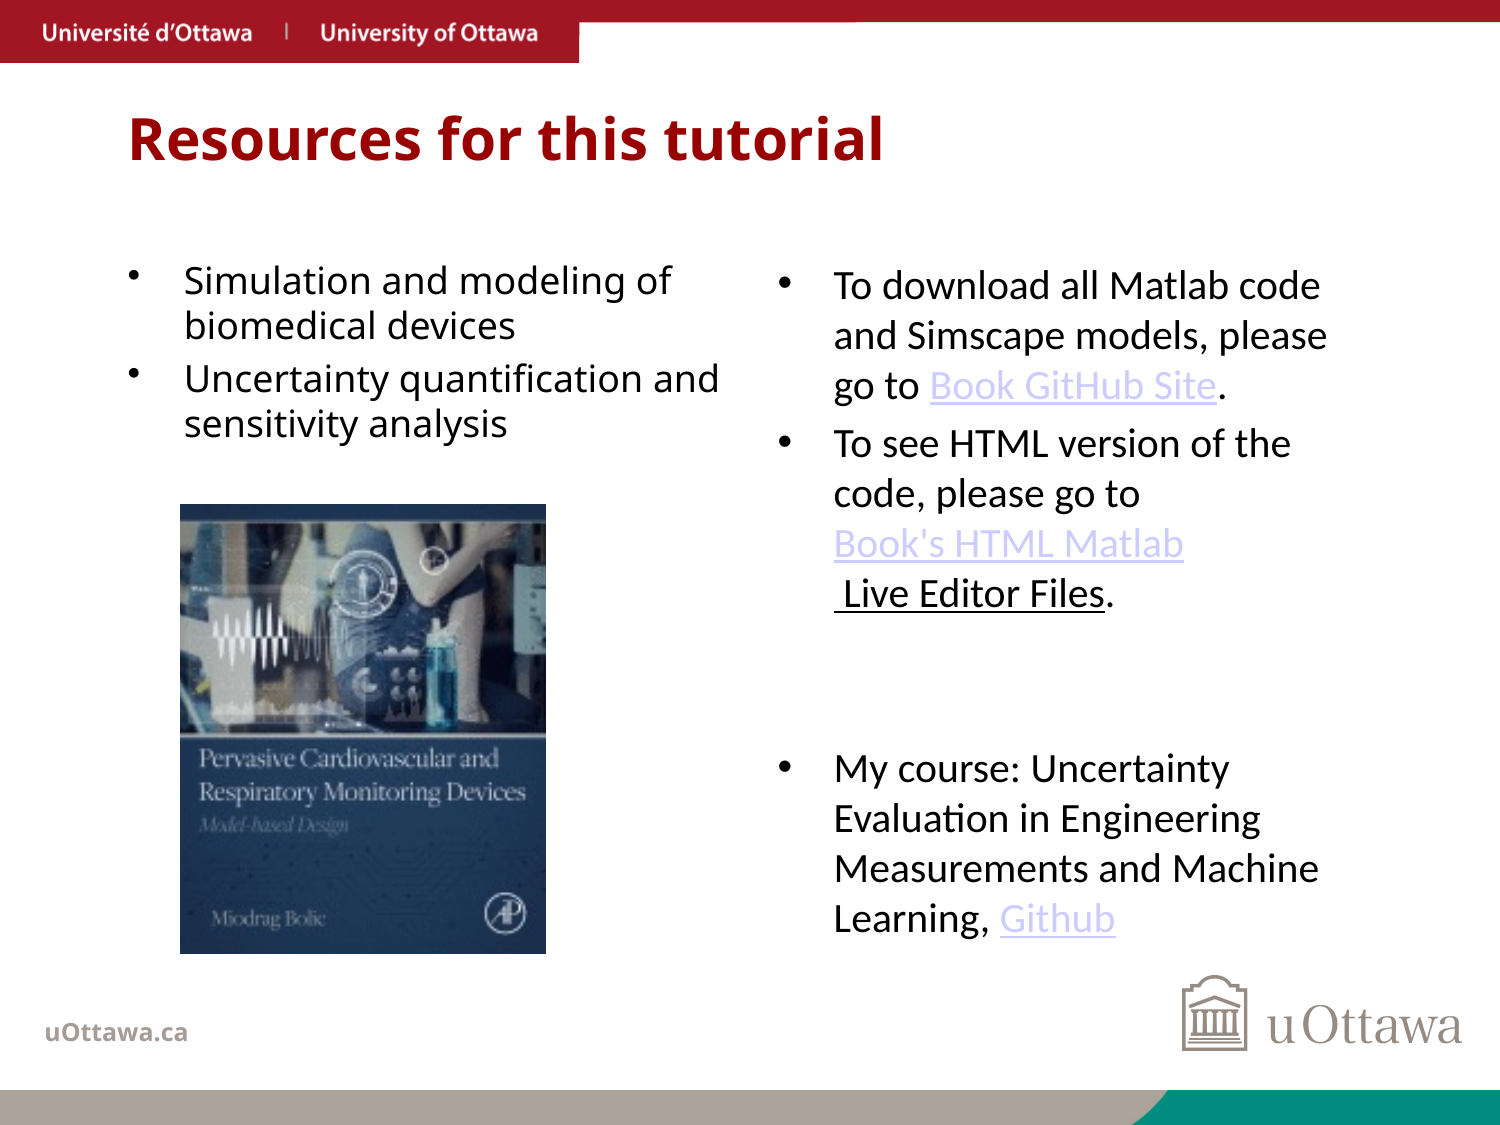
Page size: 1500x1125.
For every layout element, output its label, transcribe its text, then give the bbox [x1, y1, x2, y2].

picture [179, 504, 547, 954]
picture [0, 1090, 1500, 1125]
title Resources for this tutorial [112, 62, 1188, 213]
picture [0, 0, 1500, 63]
list Simulation and modeling of biomedical devices Uncertainty quantification and sensitivity analysis [112, 249, 738, 888]
list To download all Matlab code and Simscape models, please go to Book GitHub Site. To see HTML version of the code, please go to Book's HTML Matlab Live Editor Files. My course: Uncertainty Evaluation in Engineering Measurements and Machine Learning, Github [762, 249, 1388, 888]
picture [1182, 975, 1462, 1051]
